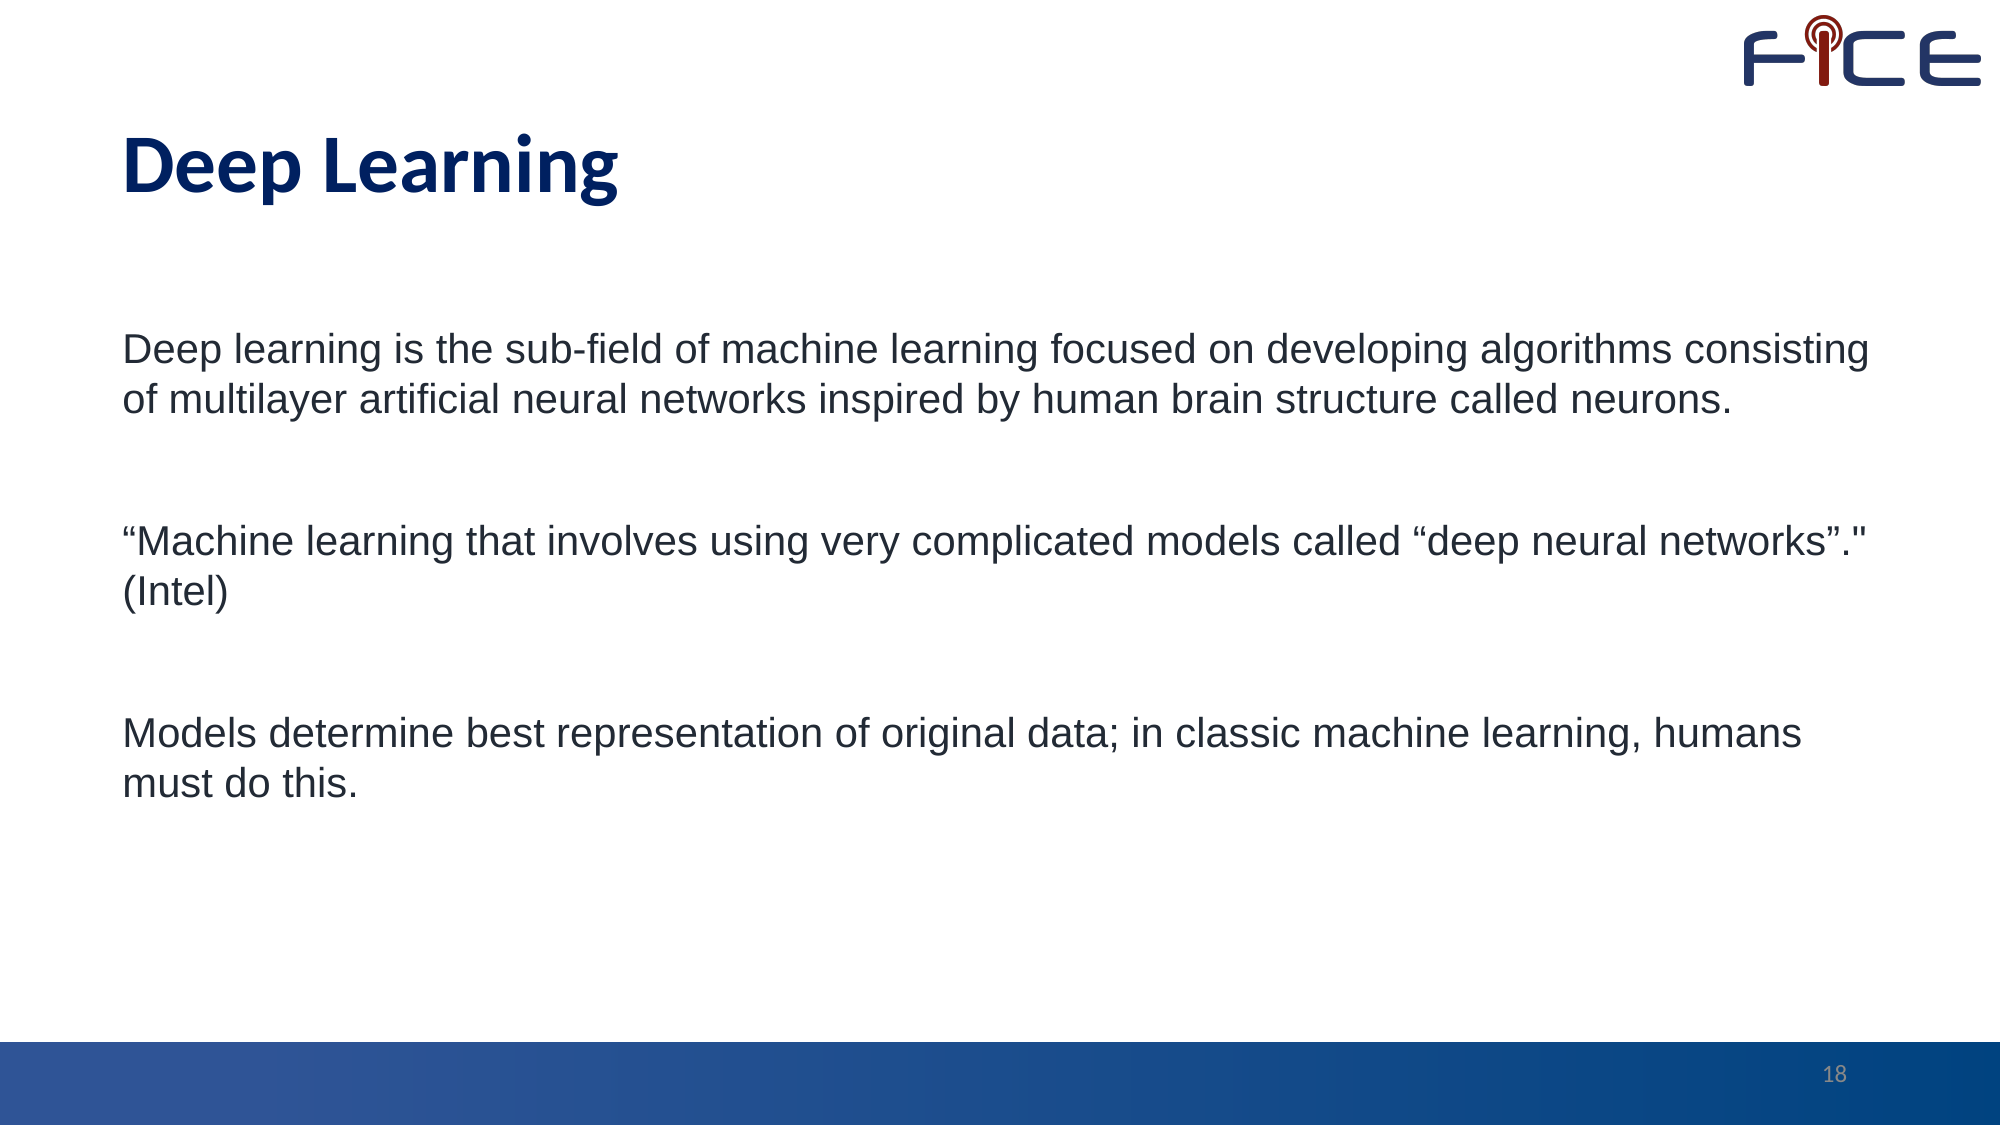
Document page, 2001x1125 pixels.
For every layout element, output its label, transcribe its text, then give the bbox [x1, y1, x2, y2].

text_box Deep Learning [107, 59, 1882, 217]
picture [1744, 15, 1981, 86]
text_box Deep learning is the sub-field of machine learning focused on developing algorithms consisting of multilayer artificial neural networks inspired by human brain structure called neurons. “Machine learning that involves using very complicated models called “deep neural networks”." (Intel) Models determine best representation of original data; in classic machine learning, humans must do this. [107, 243, 1910, 980]
slide_number 18 [1412, 1042, 1863, 1103]
